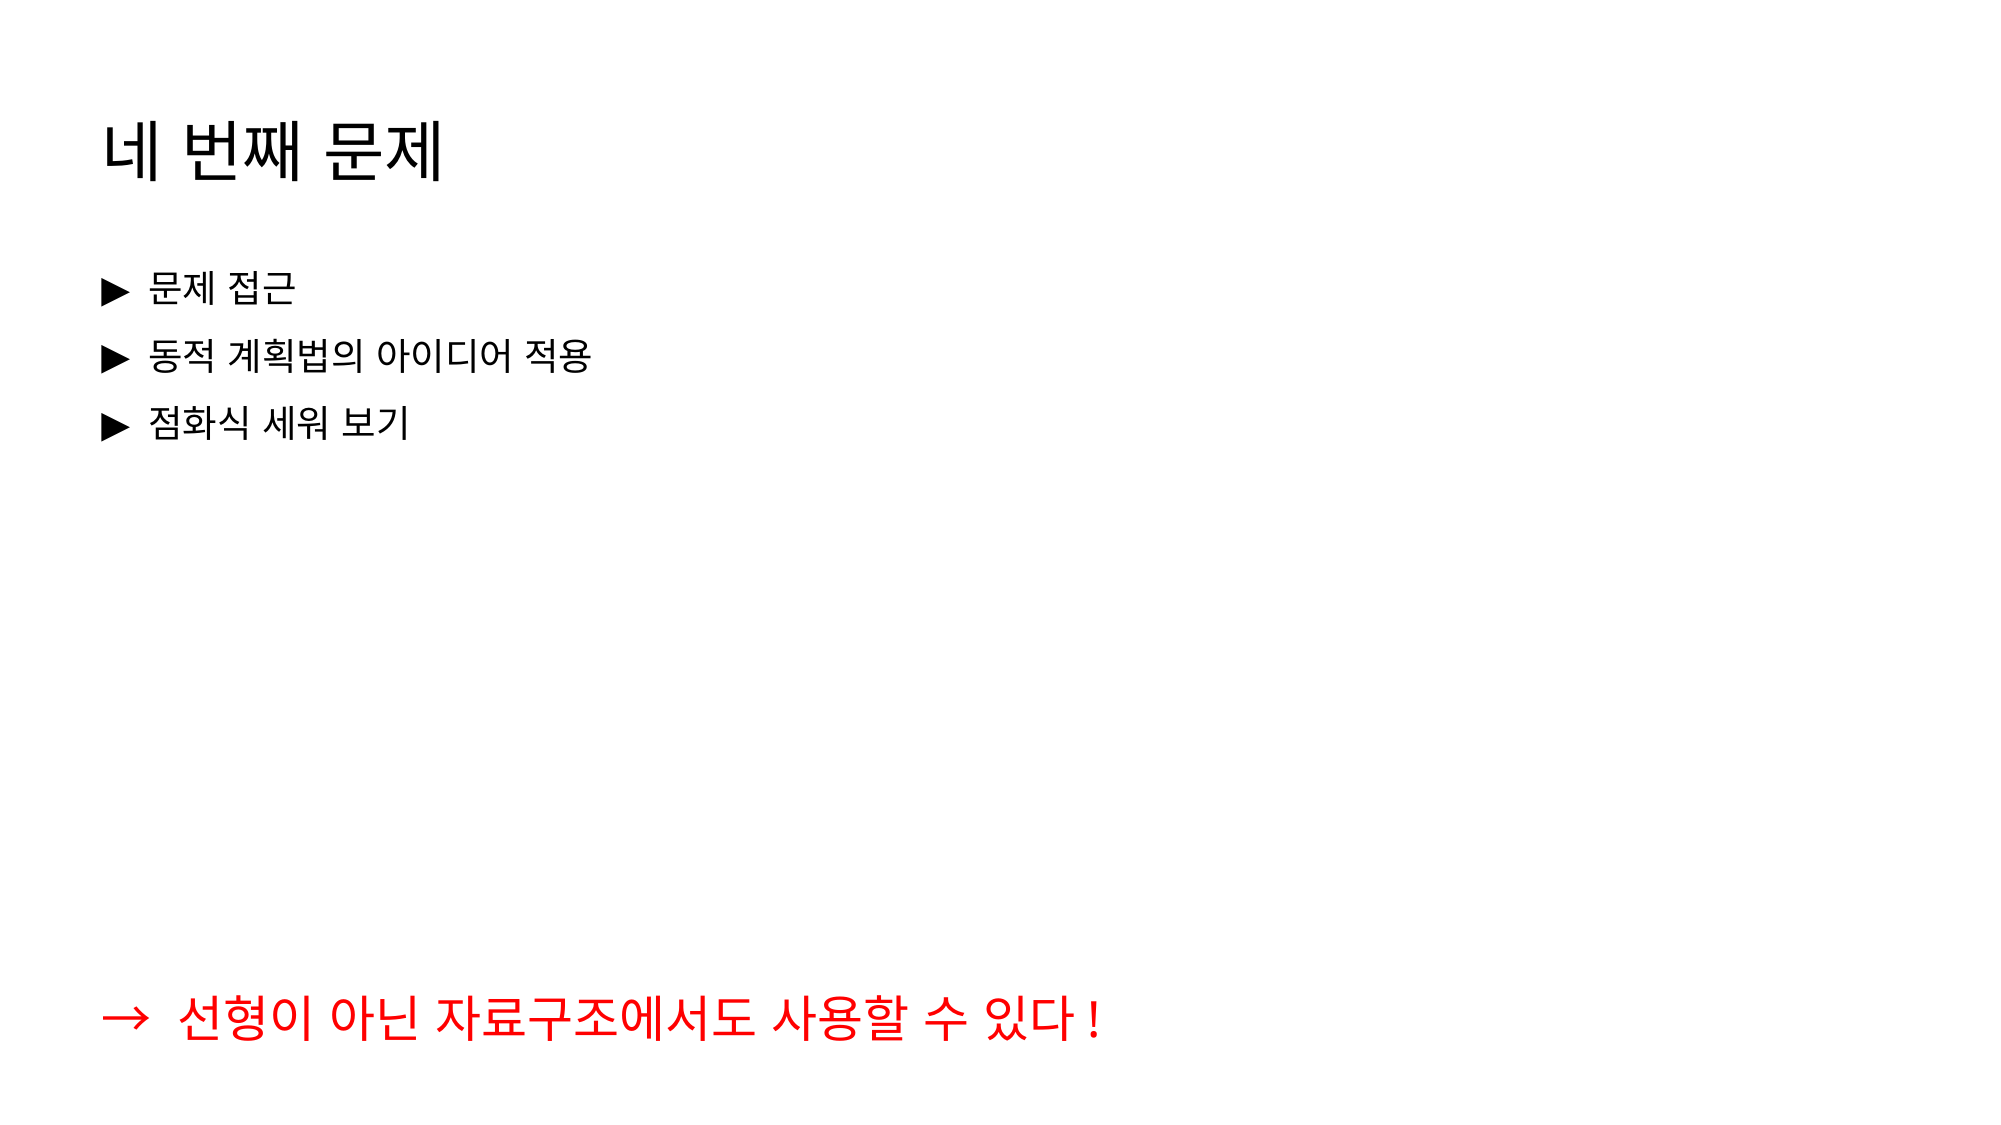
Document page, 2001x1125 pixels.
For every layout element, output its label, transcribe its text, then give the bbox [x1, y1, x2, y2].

text_box 네 번째 문제 [86, 64, 1283, 236]
text_box → 선형이 아닌 자료구조에서도 사용할 수 있다! [86, 980, 1215, 1061]
text_box 문제 접근 동적 계획법의 아이디어 적용 점화식 세워 보기 [86, 235, 1094, 471]
